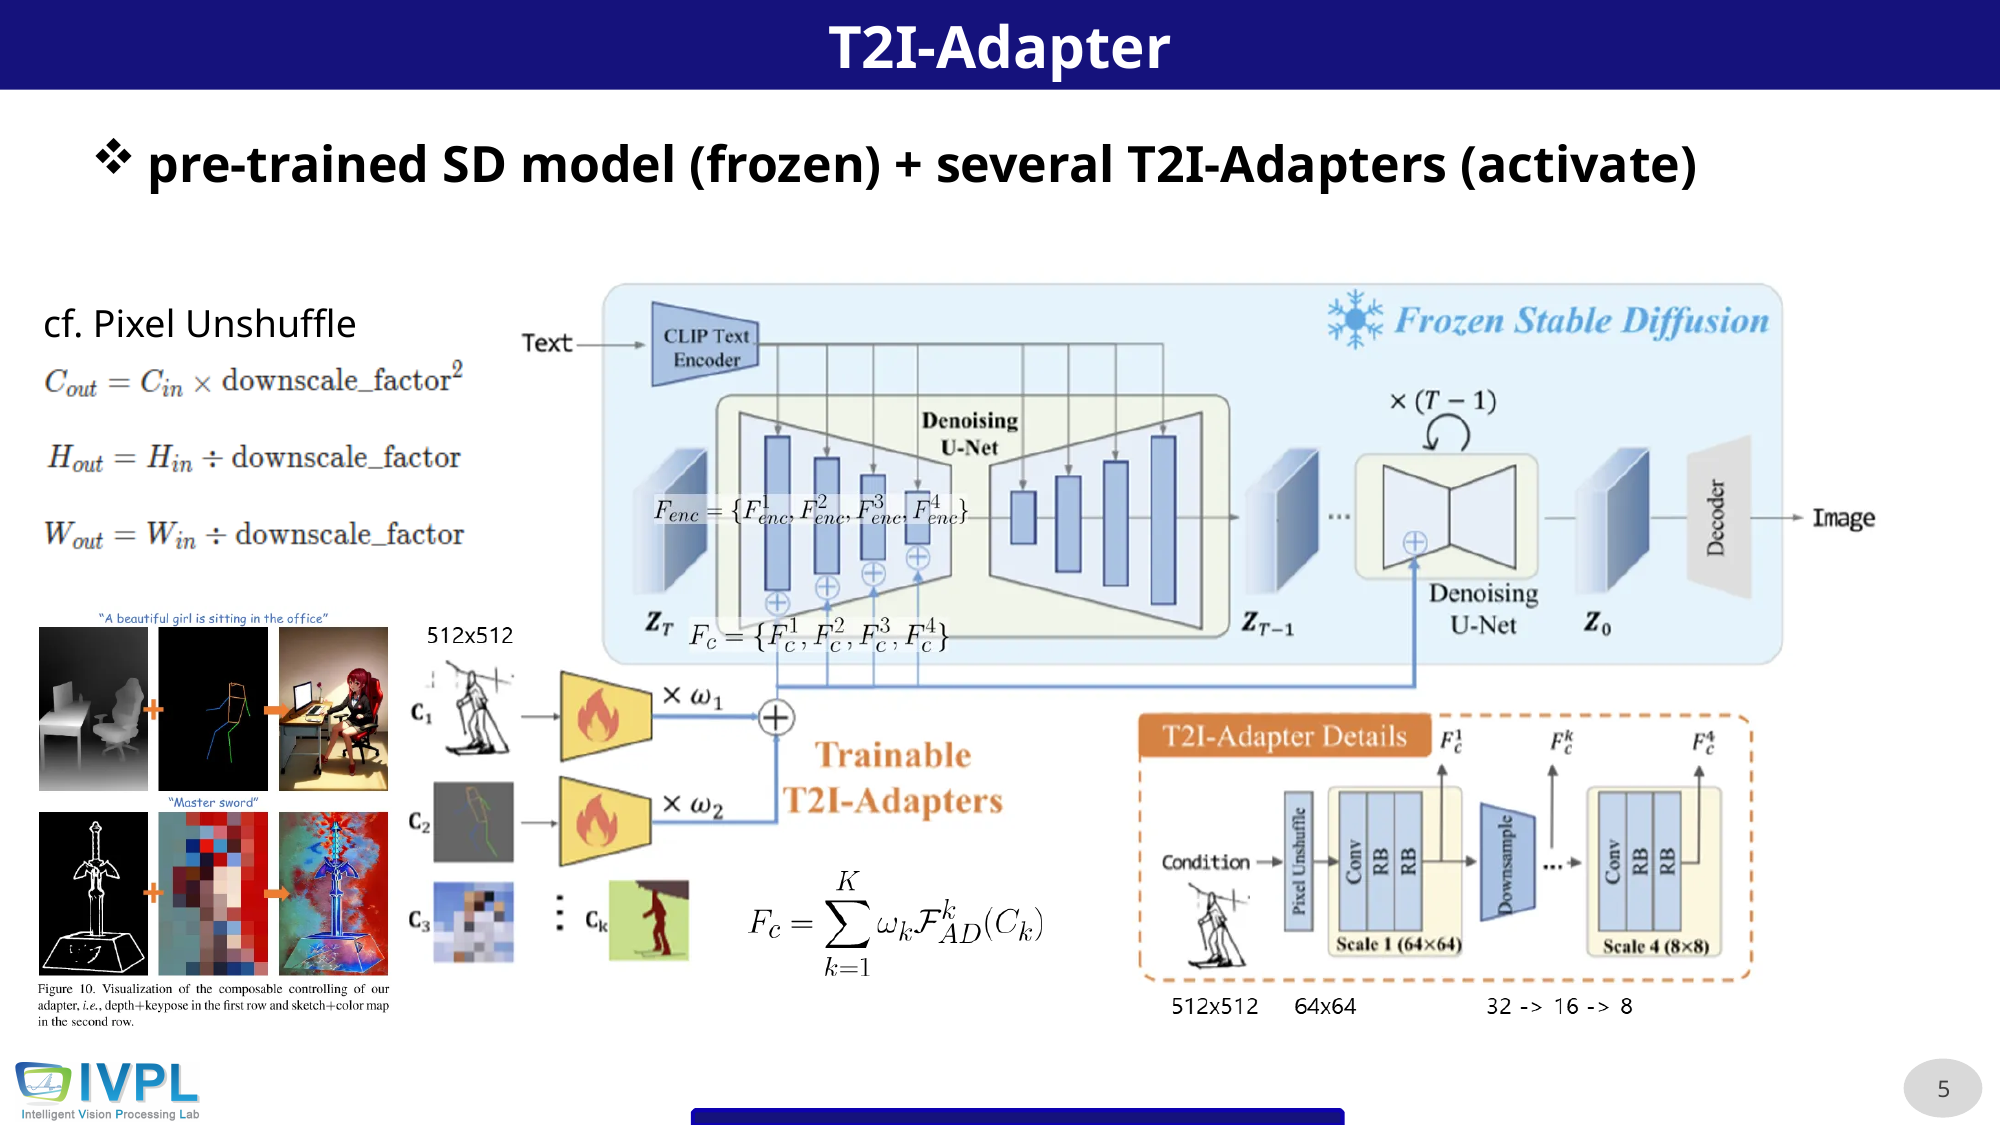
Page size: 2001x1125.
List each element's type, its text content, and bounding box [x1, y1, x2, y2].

text_box cf. Pixel Unshuffle [28, 292, 393, 352]
list T2I-Adapter [66, 0, 1934, 90]
list pre-trained SD model (frozen) + several T2I-Adapters (activate) [76, 125, 1934, 520]
picture [15, 1062, 200, 1122]
picture [28, 241, 1894, 1033]
